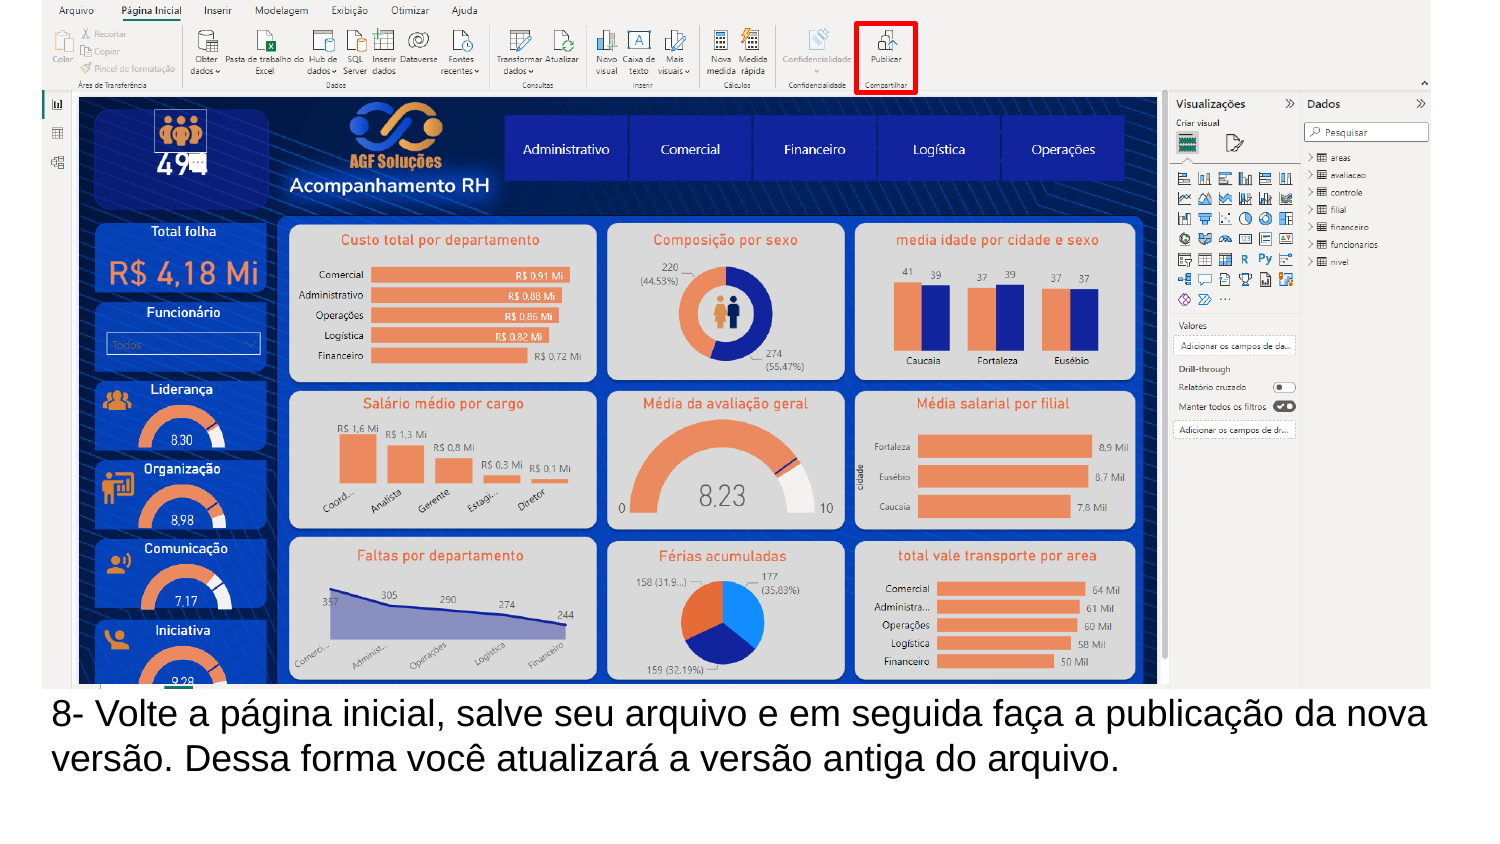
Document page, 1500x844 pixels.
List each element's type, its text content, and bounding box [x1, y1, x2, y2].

picture [42, 0, 1431, 690]
subtitle 8- Volte a página inicial, salve seu arquivo e em seguida faça a publicação da nova versão. Dessa forma você atualizará a versão antiga do arquivo. [36, 673, 1449, 822]
